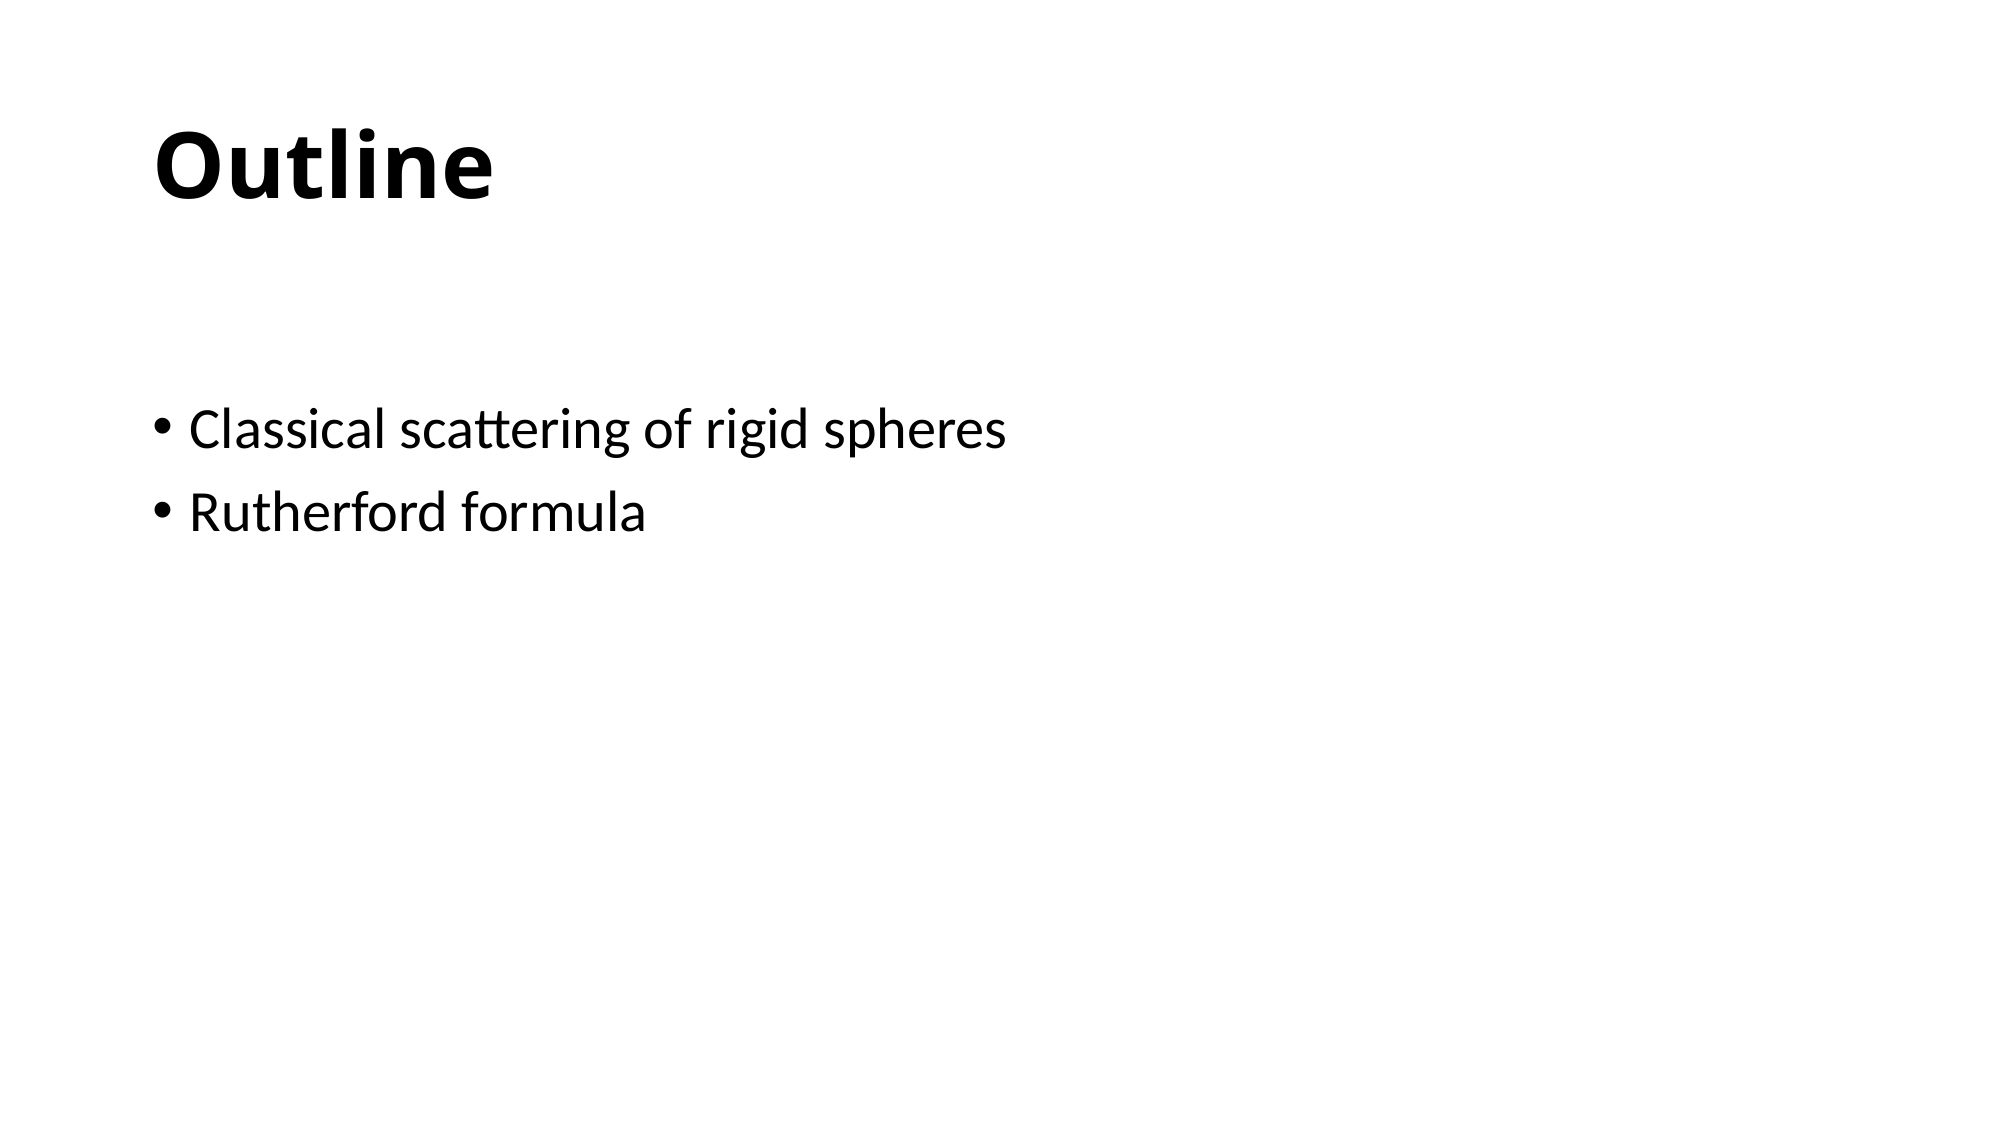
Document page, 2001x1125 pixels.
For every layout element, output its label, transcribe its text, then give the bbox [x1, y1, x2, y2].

list Classical scattering of rigid spheres Rutherford formula [137, 299, 1863, 1014]
title Outline [137, 59, 1863, 278]
